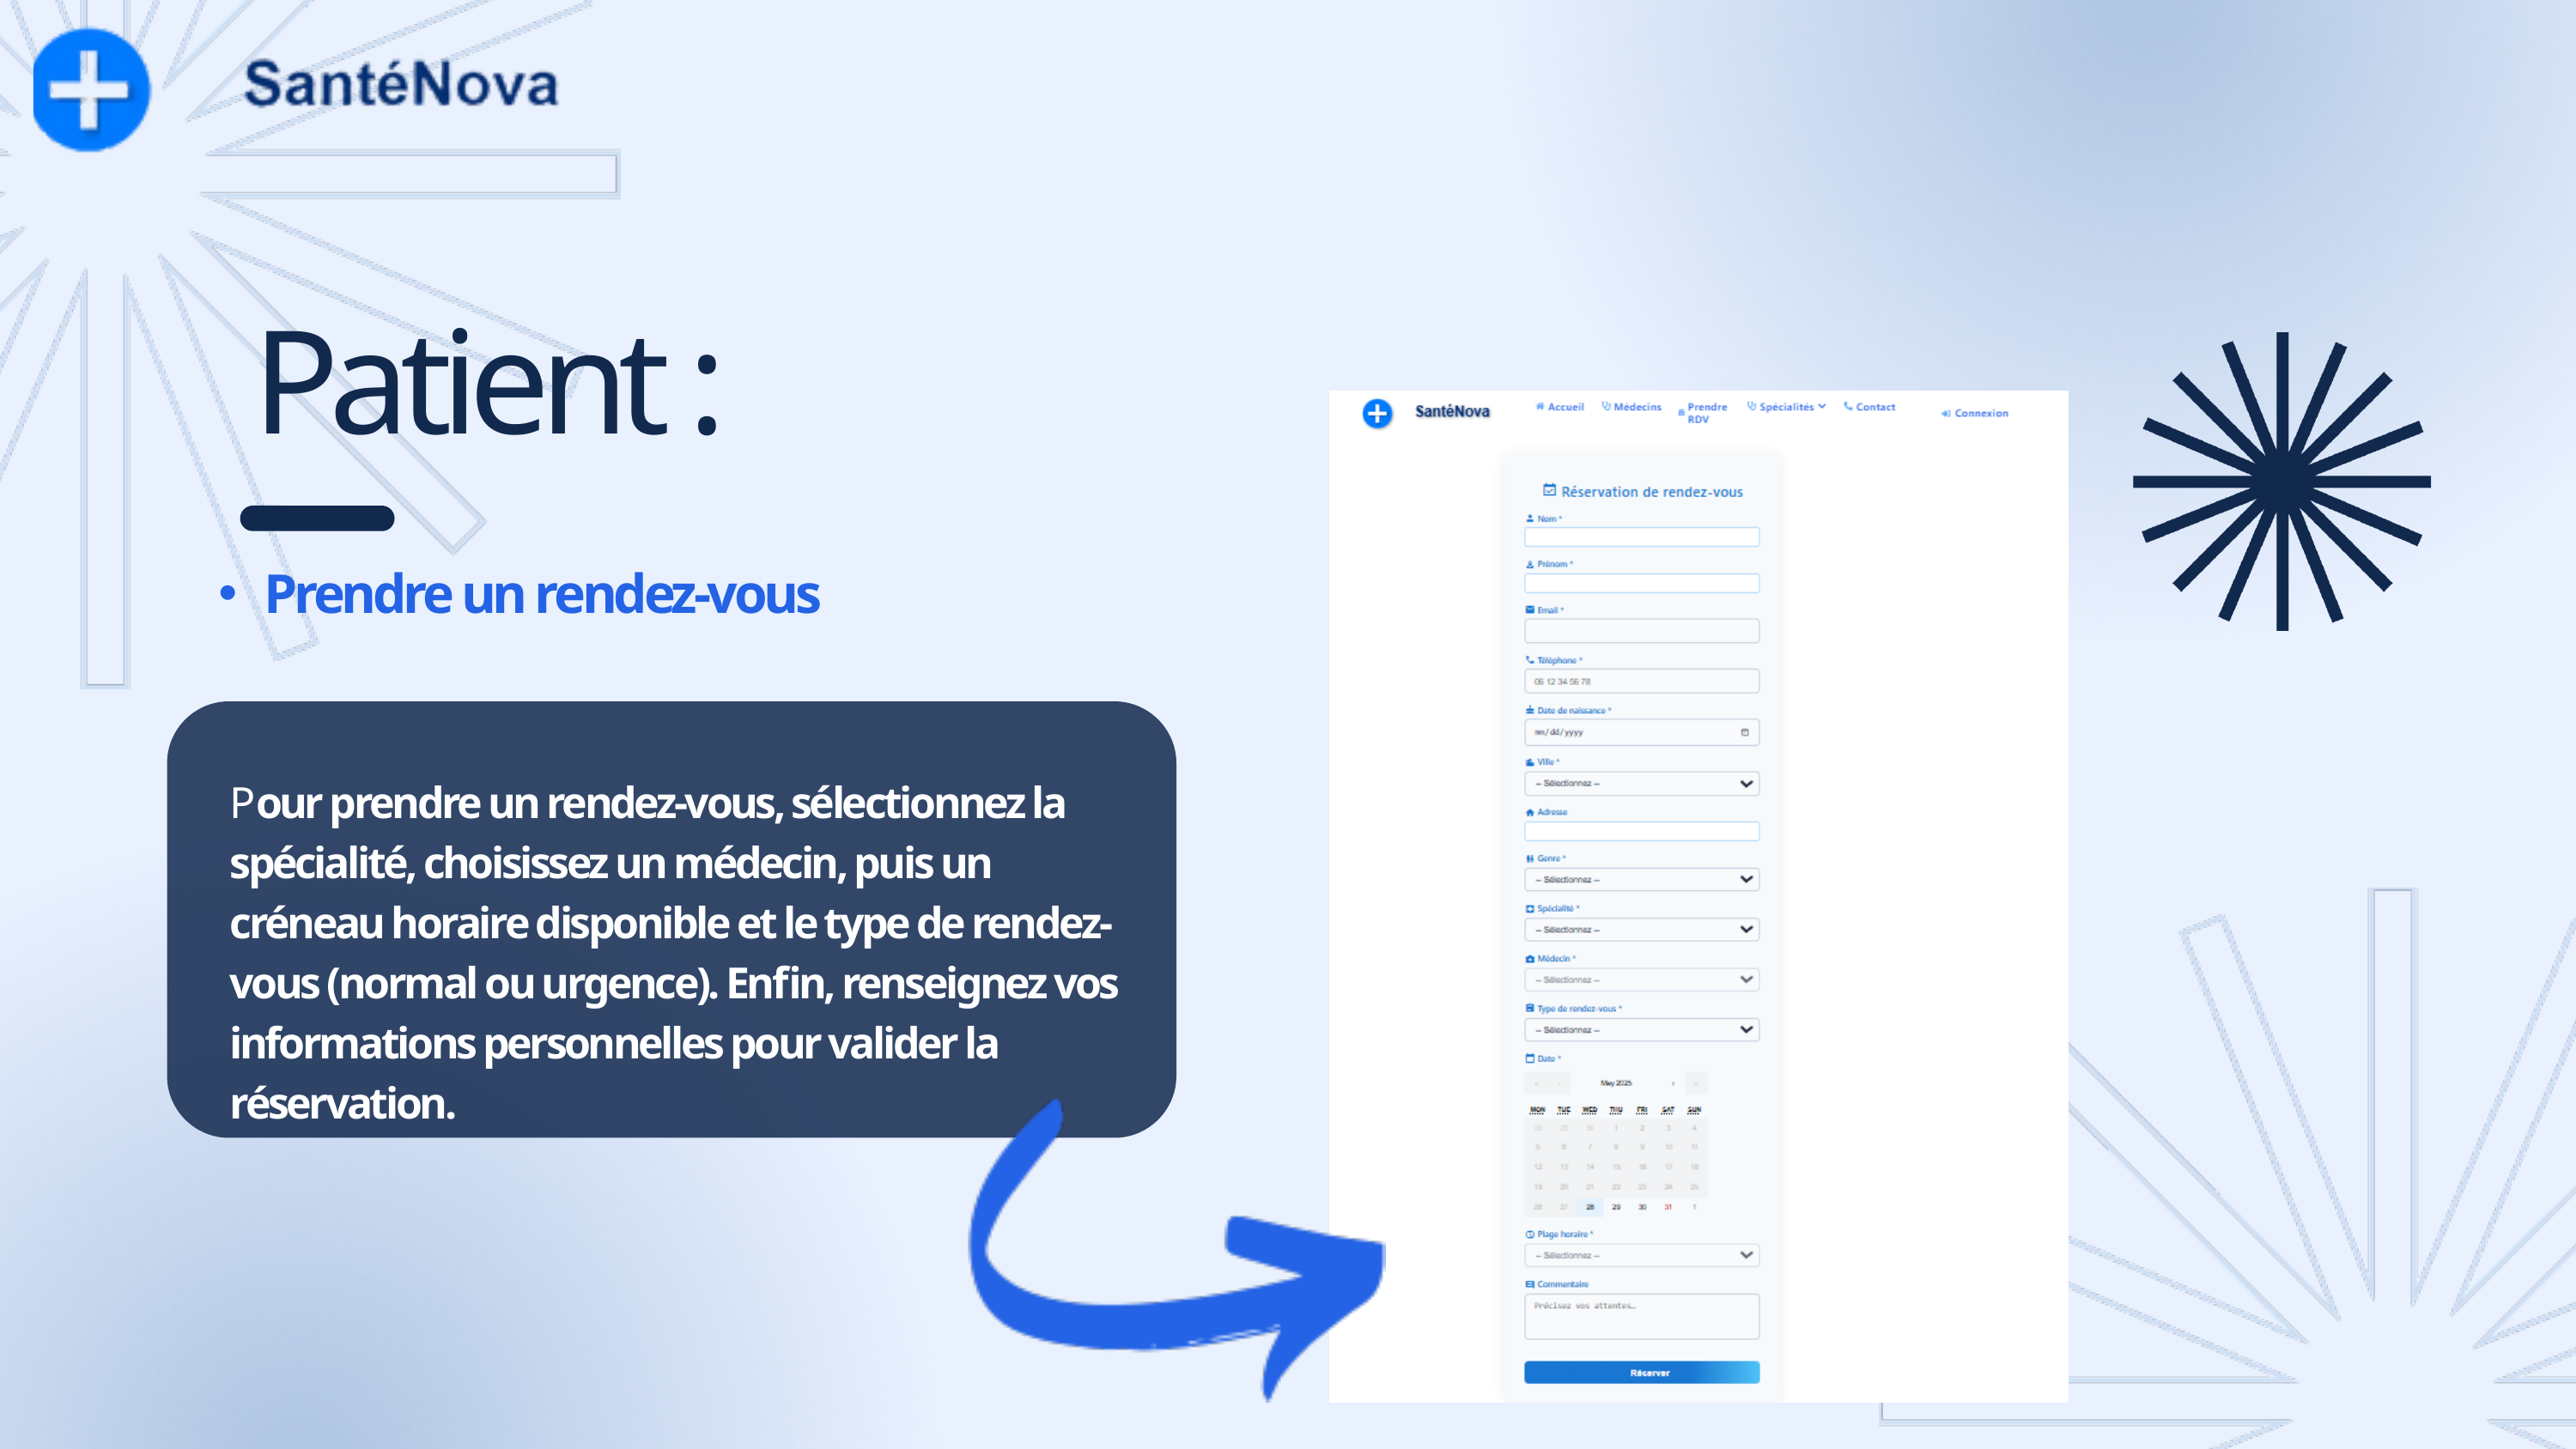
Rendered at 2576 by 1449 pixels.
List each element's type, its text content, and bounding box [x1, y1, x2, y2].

text_box [0, 764, 1009, 1449]
text_box [2133, 332, 2432, 631]
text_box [33, 18, 568, 156]
text_box [1879, 888, 2576, 1449]
text_box [0, 624, 621, 690]
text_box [167, 700, 1177, 1138]
text_box Prendre un rendez-vous [0, 549, 1145, 624]
text_box [0, 0, 621, 549]
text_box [1328, 391, 2069, 1403]
text_box [1437, 0, 2576, 709]
text_box [967, 1099, 1324, 1403]
text_box Patient : [252, 337, 1265, 463]
